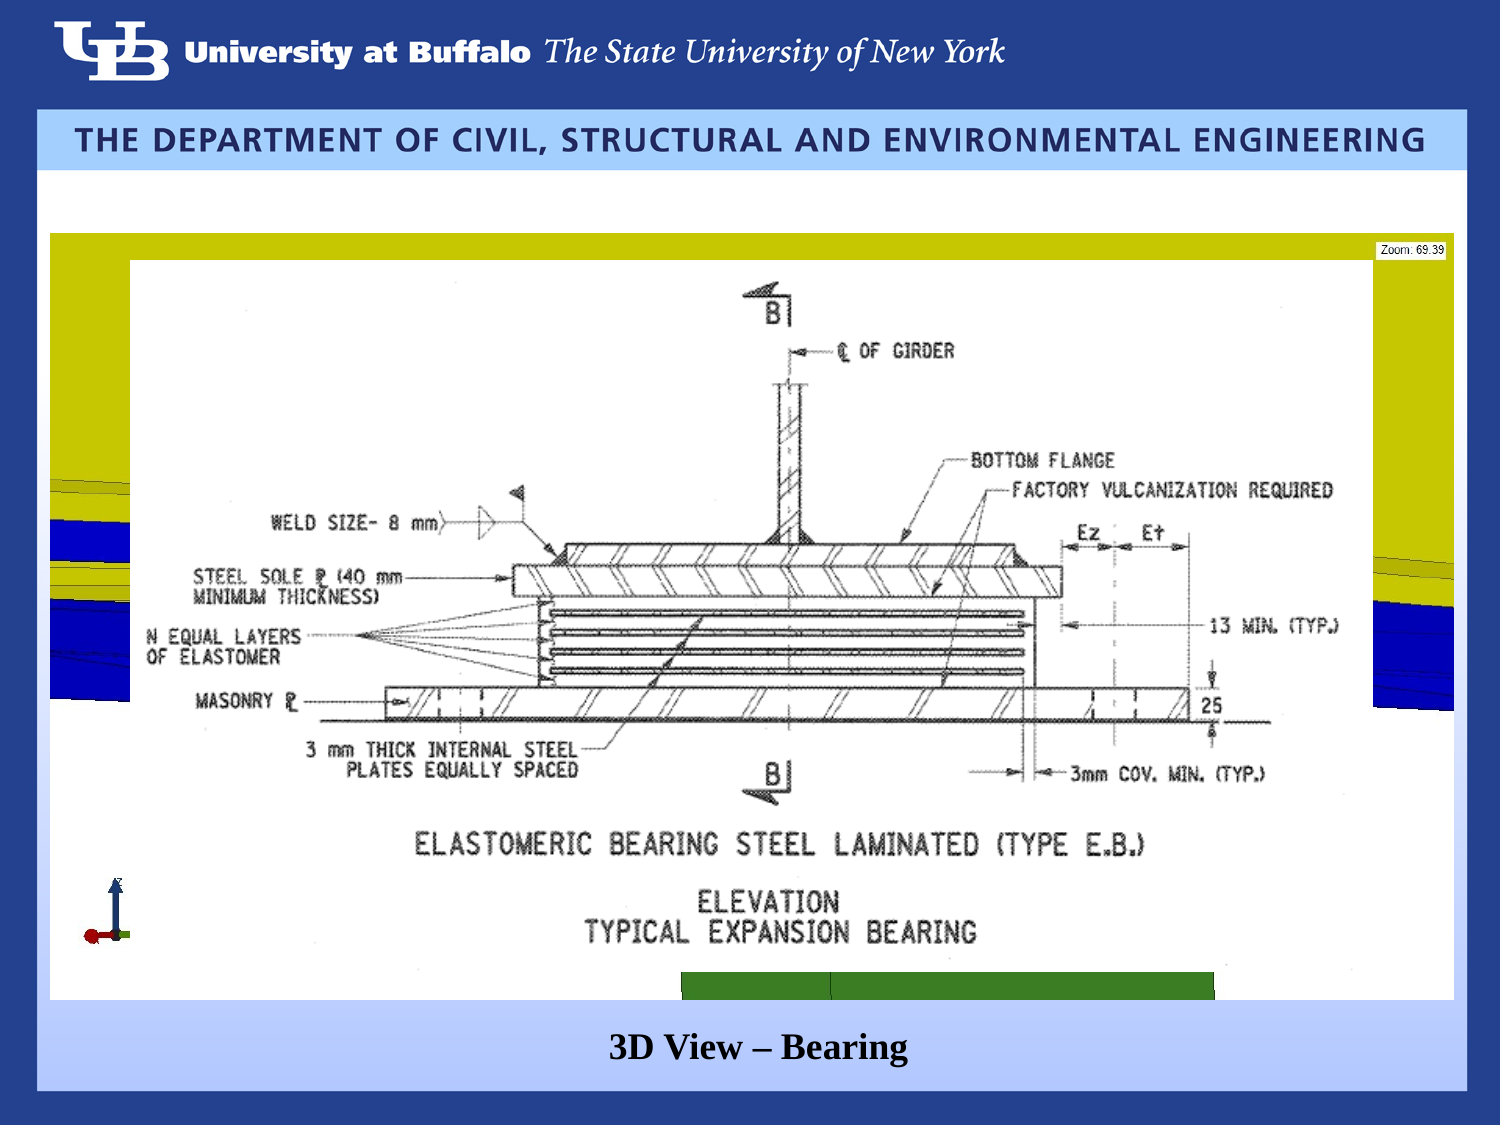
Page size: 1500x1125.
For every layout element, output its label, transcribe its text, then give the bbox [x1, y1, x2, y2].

text_box 3D View – Bearing [403, 1014, 1115, 1075]
picture [0, 0, 1500, 1125]
